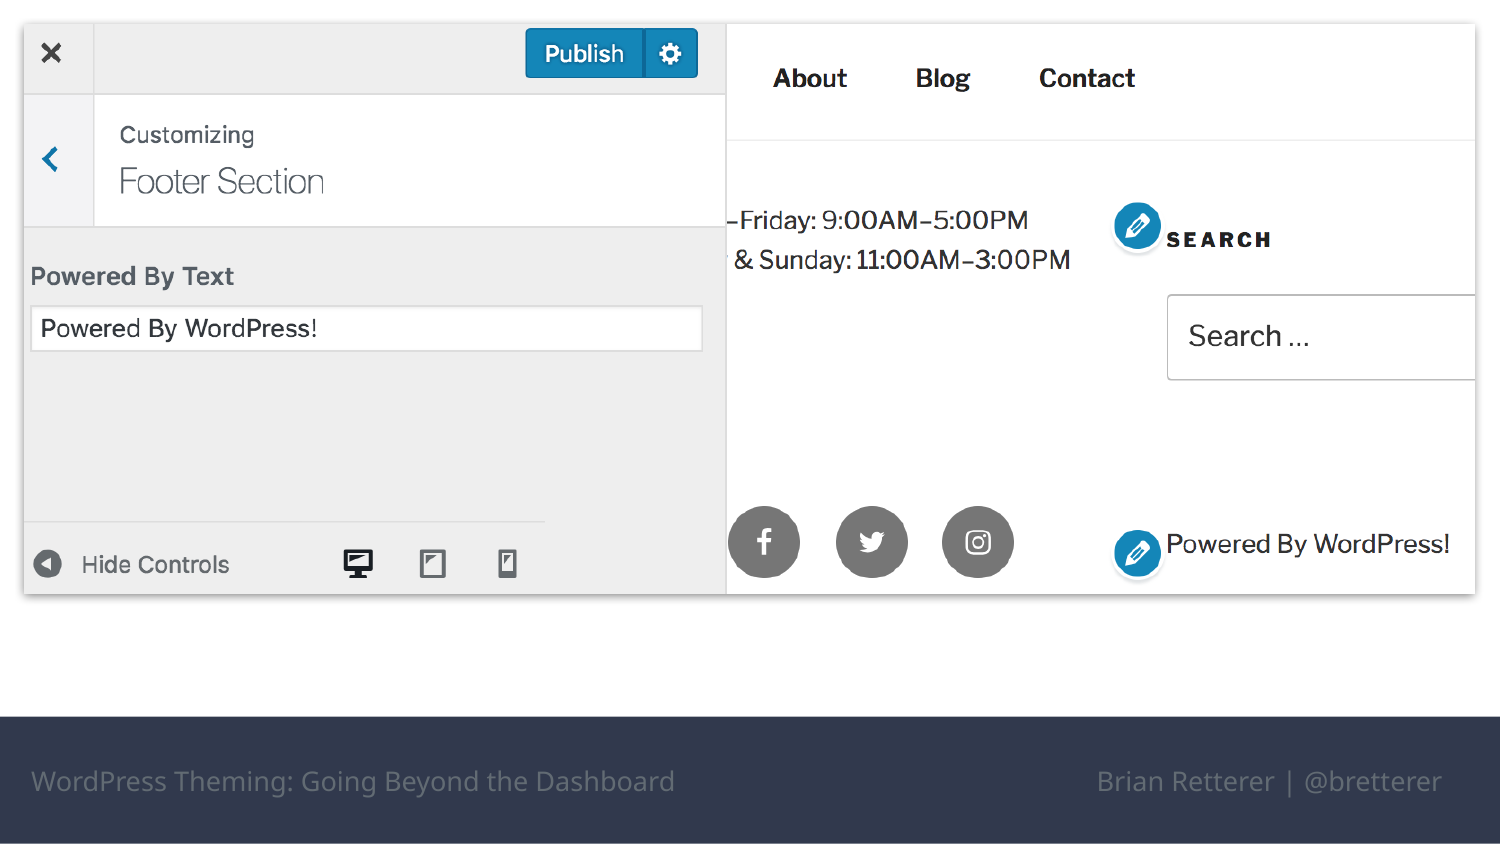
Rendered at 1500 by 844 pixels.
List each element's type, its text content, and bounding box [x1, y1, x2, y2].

picture [24, 24, 1476, 595]
list WordPress Theming: Going Beyond the Dashboard [16, 743, 725, 819]
list Brian Retterer | @bretterer [1081, 743, 1477, 819]
